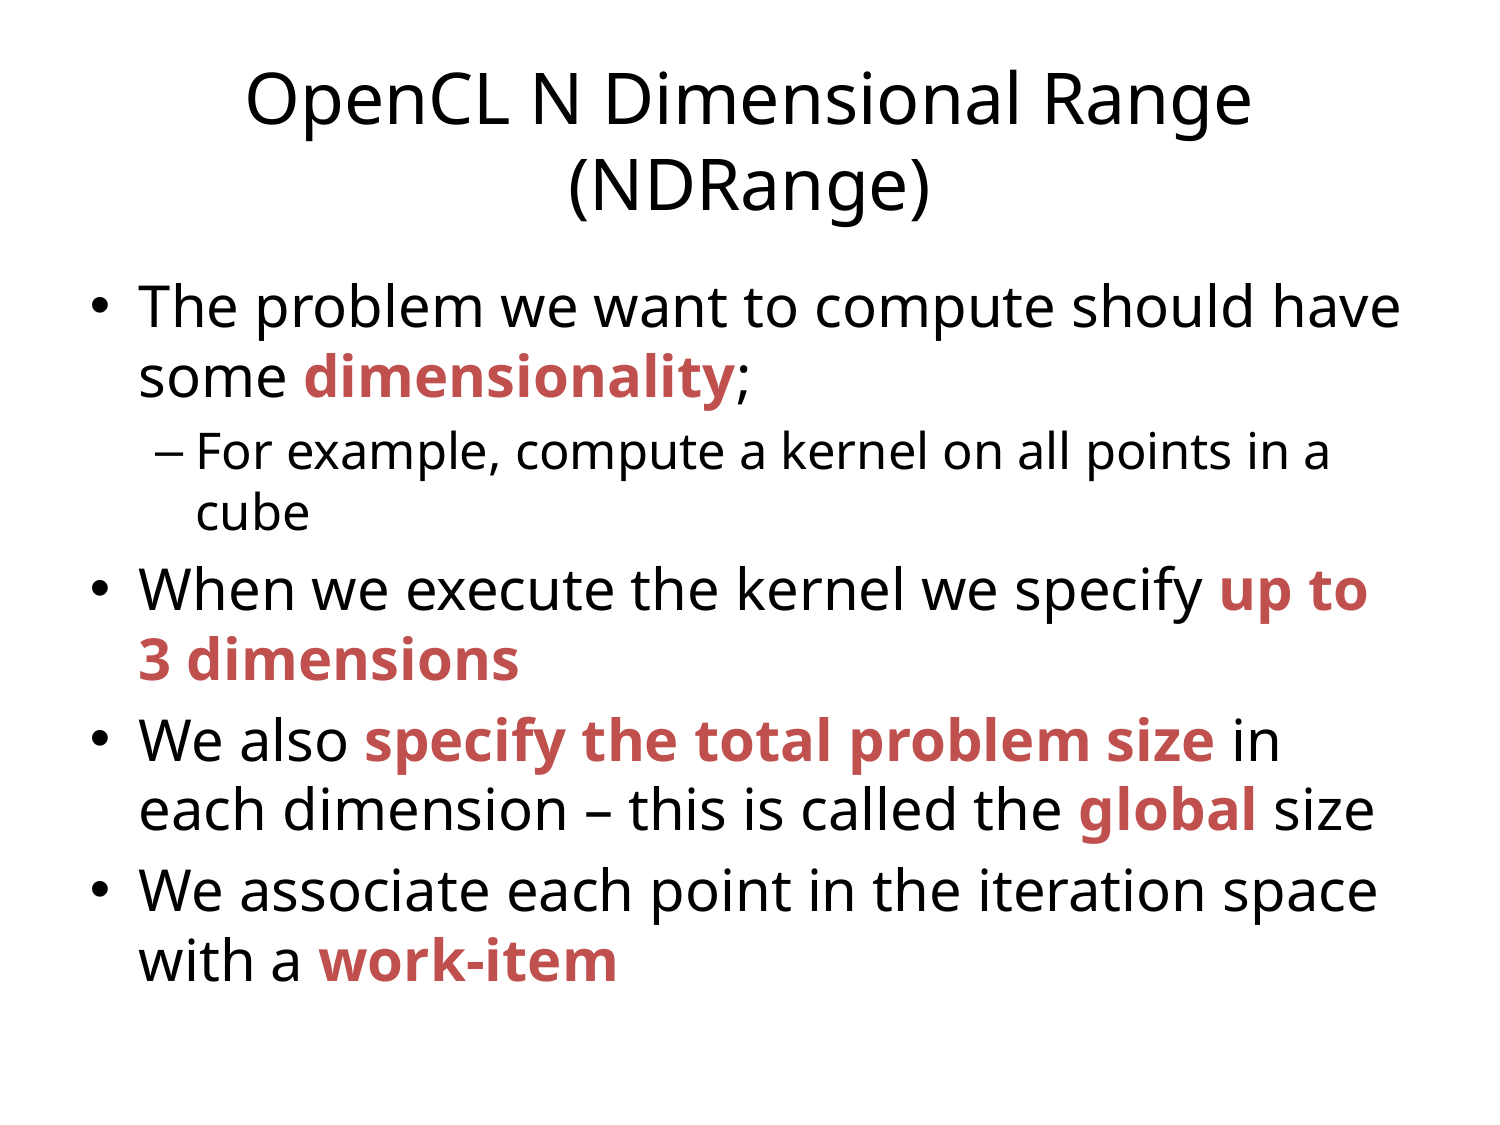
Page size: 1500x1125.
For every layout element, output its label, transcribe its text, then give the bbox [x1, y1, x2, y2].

text_box The problem we want to compute should have some dimensionality; For example, compute a kernel on all points in a cube When we execute the kernel we specify up to 3 dimensions We also specify the total problem size in each dimension – this is called the global size We associate each point in the iteration space with a work-item [74, 262, 1425, 1005]
text_box OpenCL N Dimensional Range (NDRange) [74, 45, 1425, 233]
